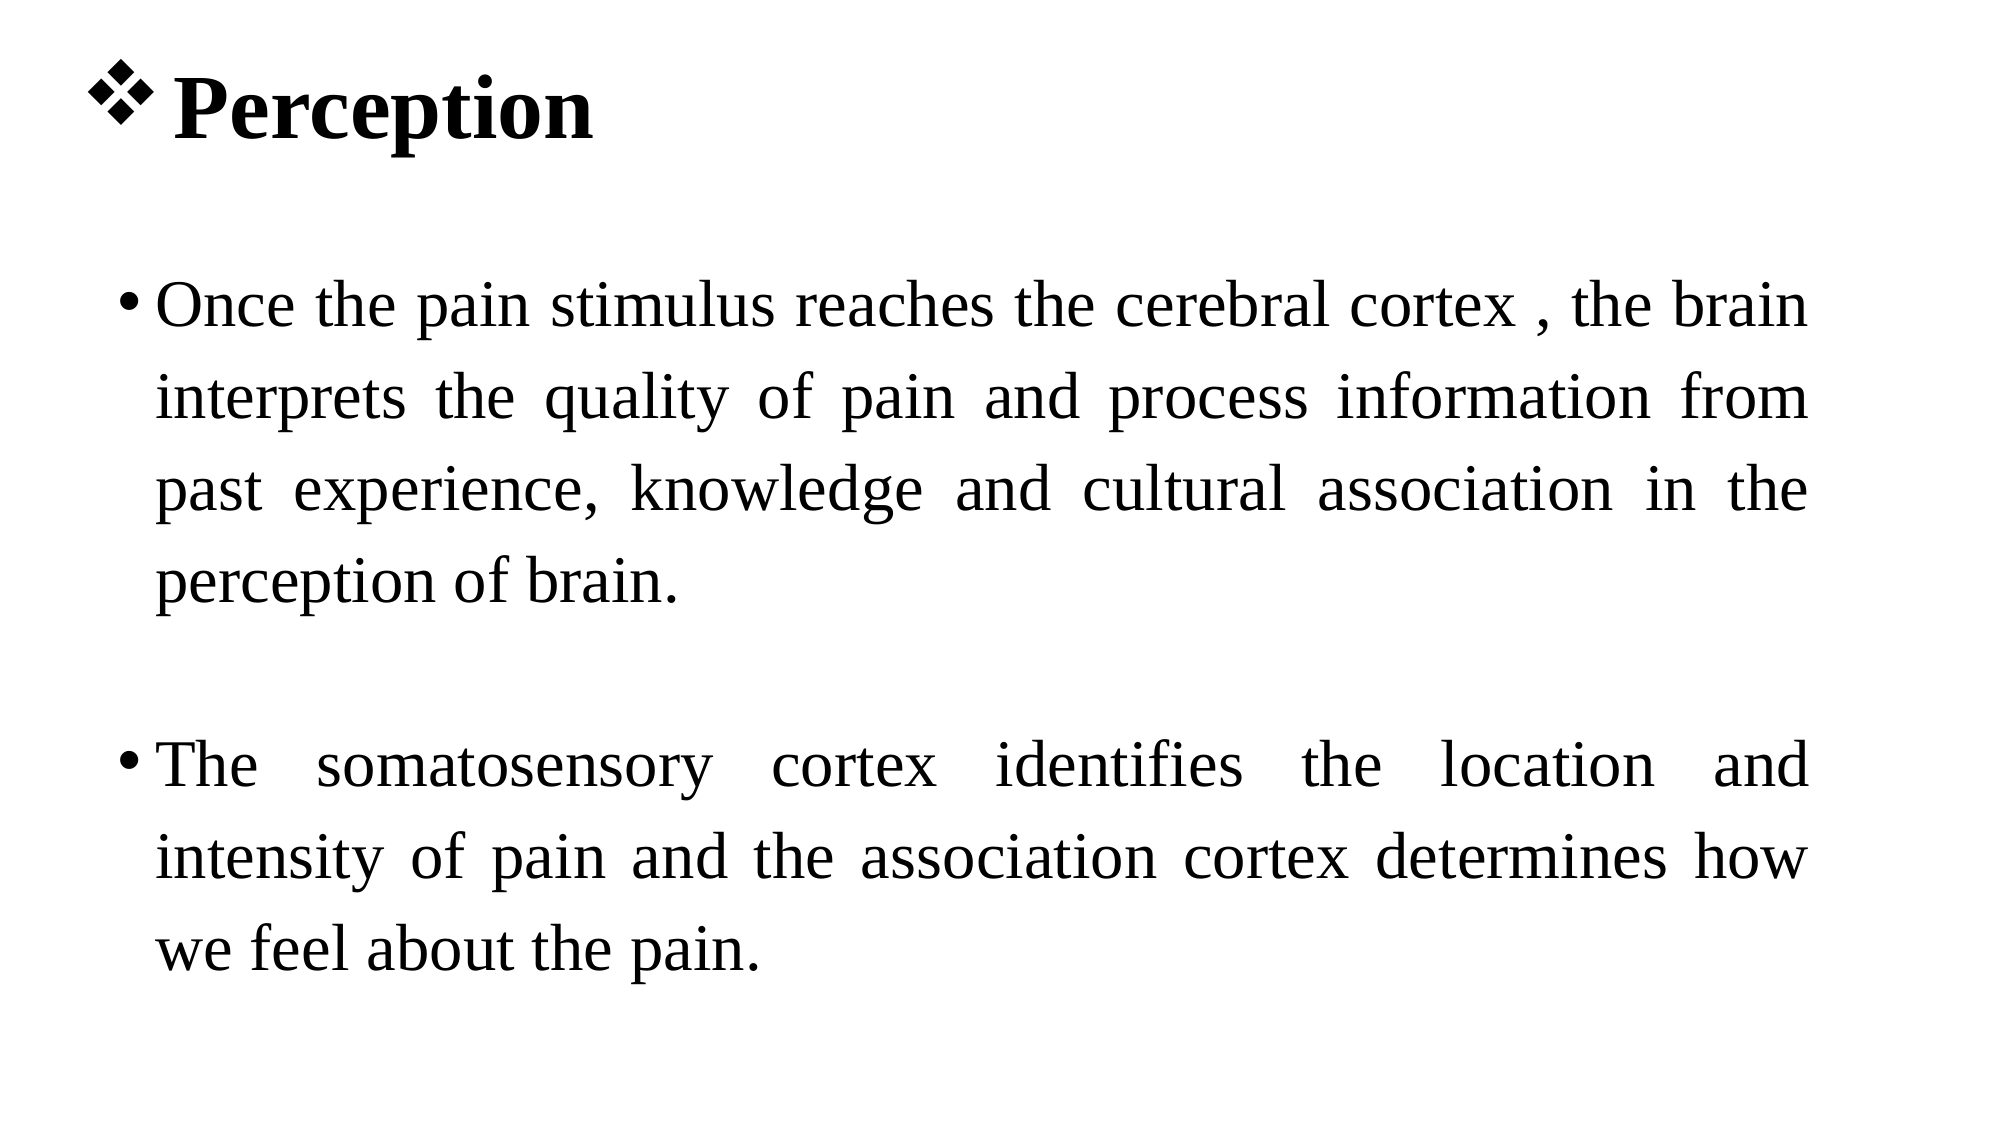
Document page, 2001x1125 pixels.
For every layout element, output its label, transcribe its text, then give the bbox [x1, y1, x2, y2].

list Once the pain stimulus reaches the cerebral cortex , the brain interprets the quality of pain and process information from past experience, knowledge and cultural association in the perception of brain. The somatosensory cortex identifies the location and intensity of pain and the association cortex determines how we feel about the pain. [102, 240, 1828, 955]
title Perception [65, 0, 1791, 218]
